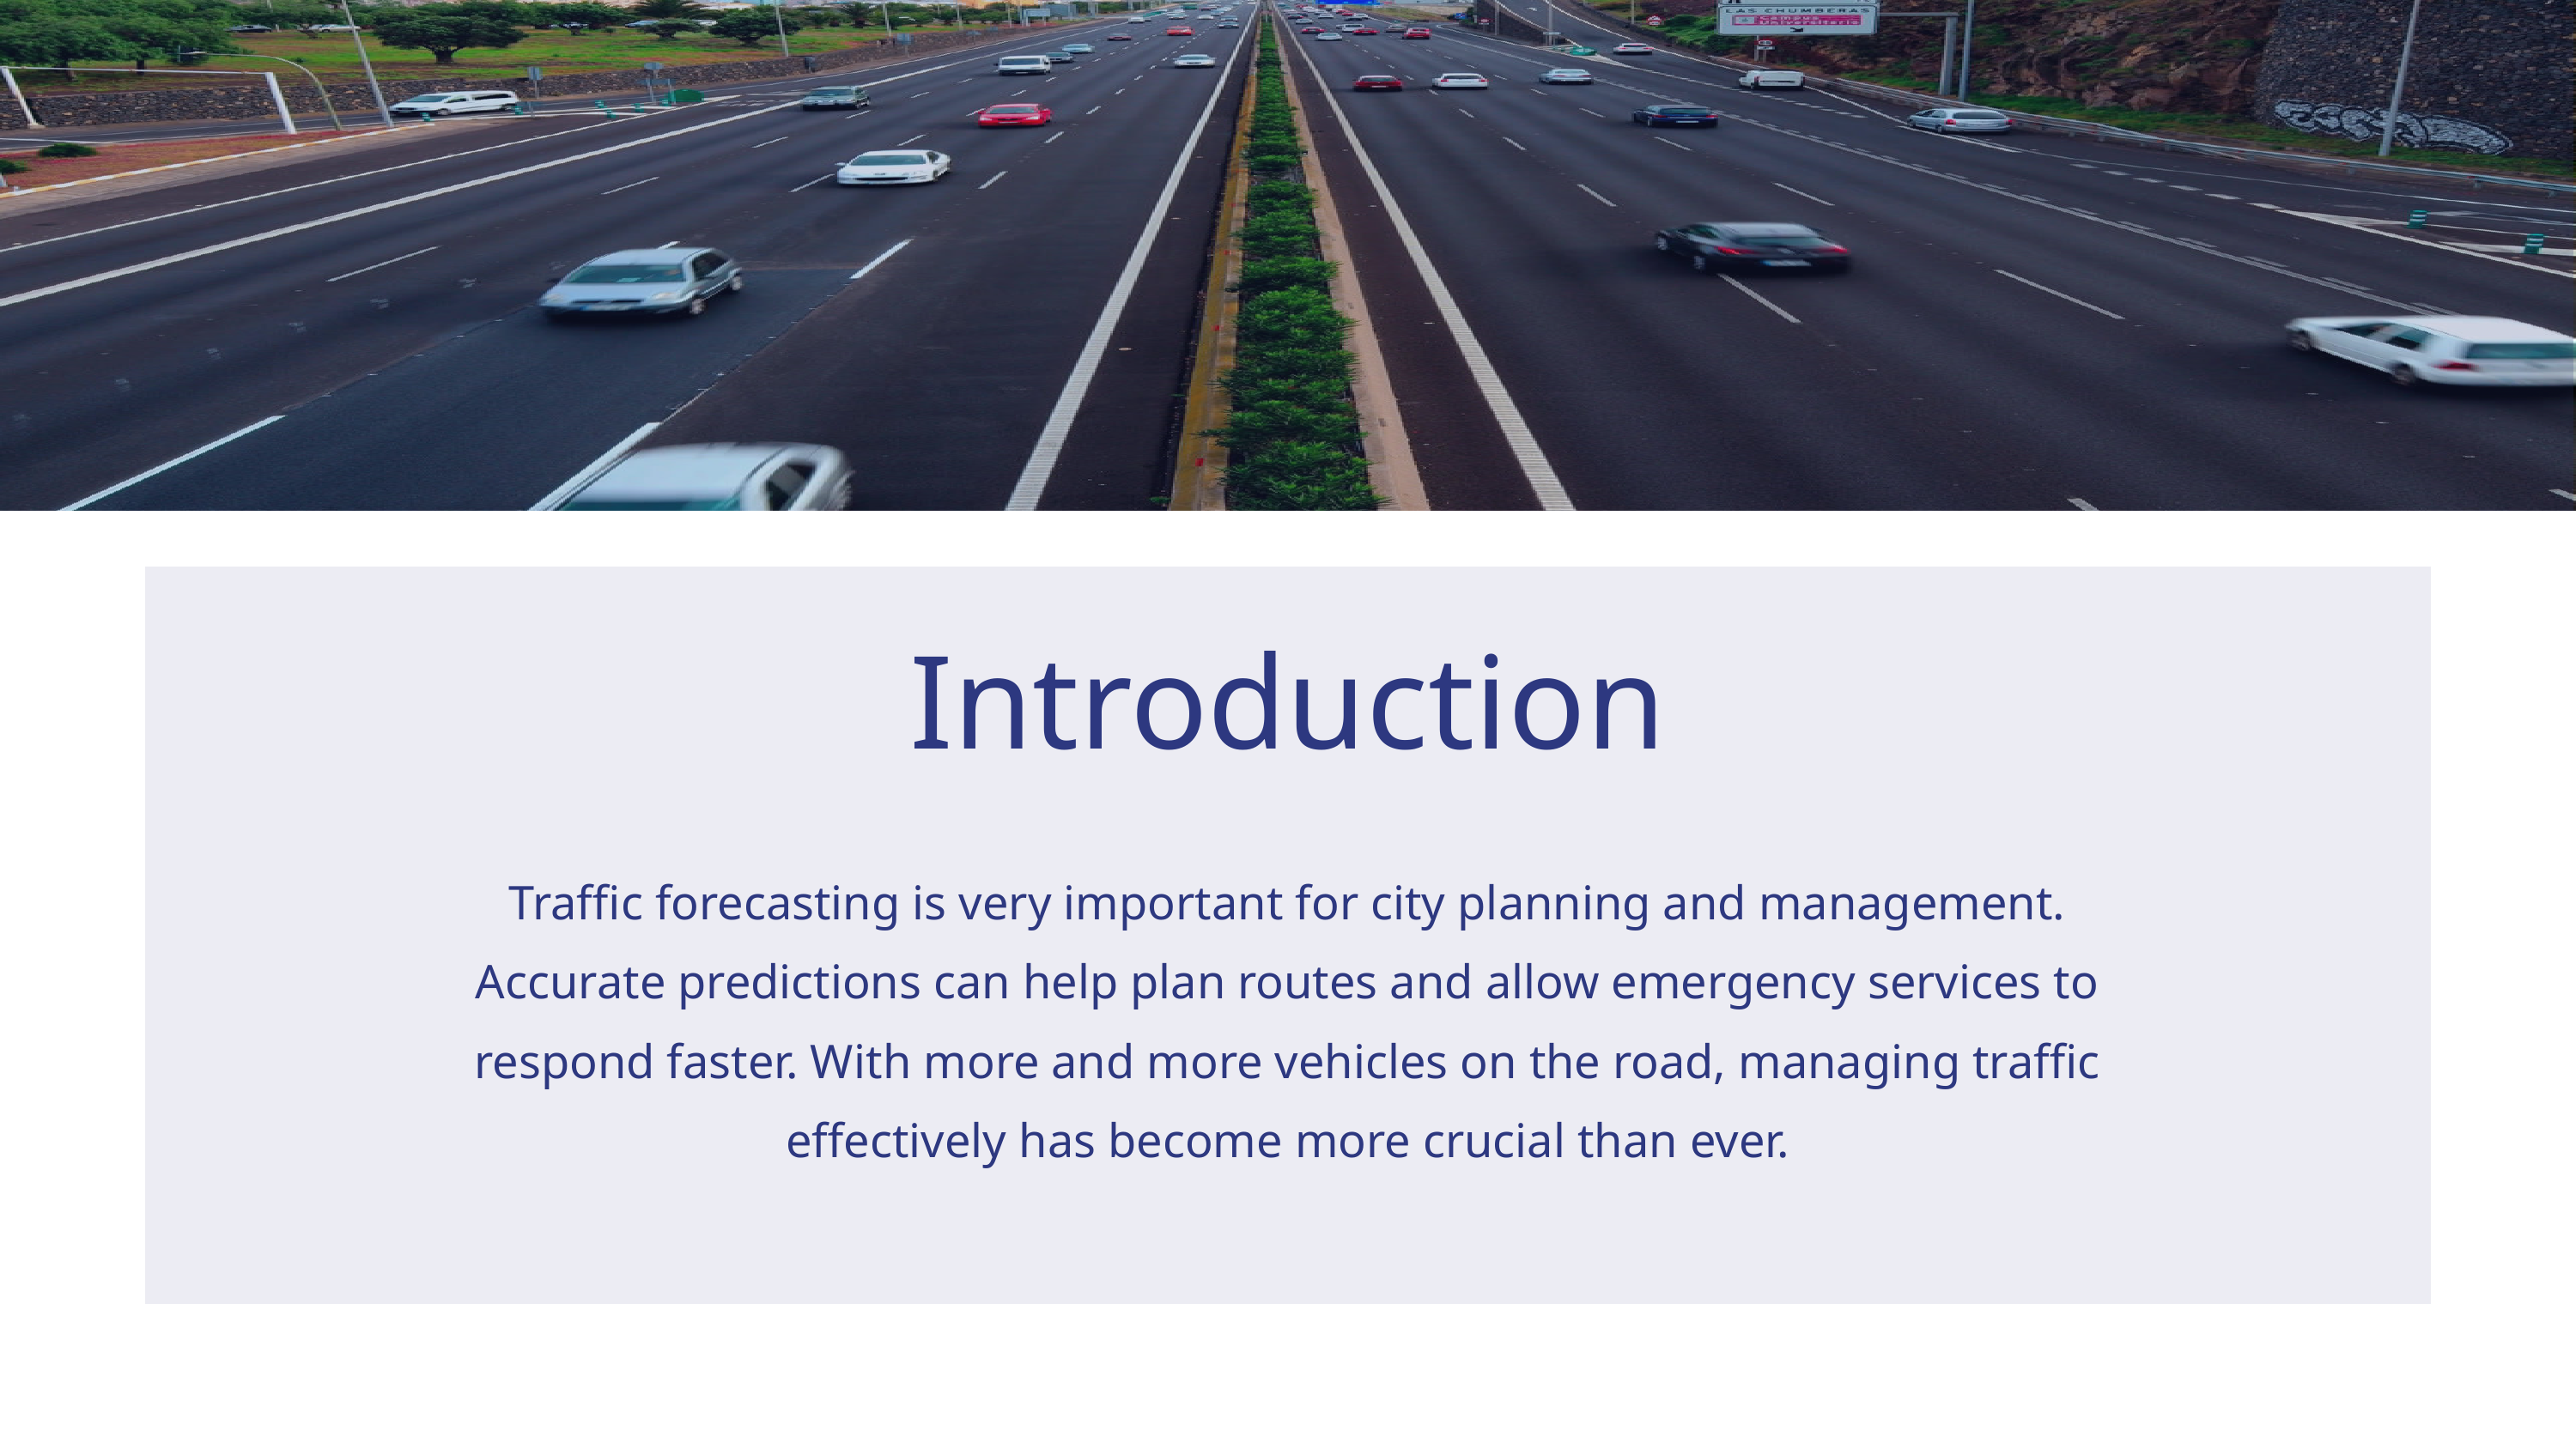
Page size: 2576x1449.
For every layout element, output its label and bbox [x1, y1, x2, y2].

text_box [0, 0, 2574, 512]
text_box [144, 567, 2432, 1304]
